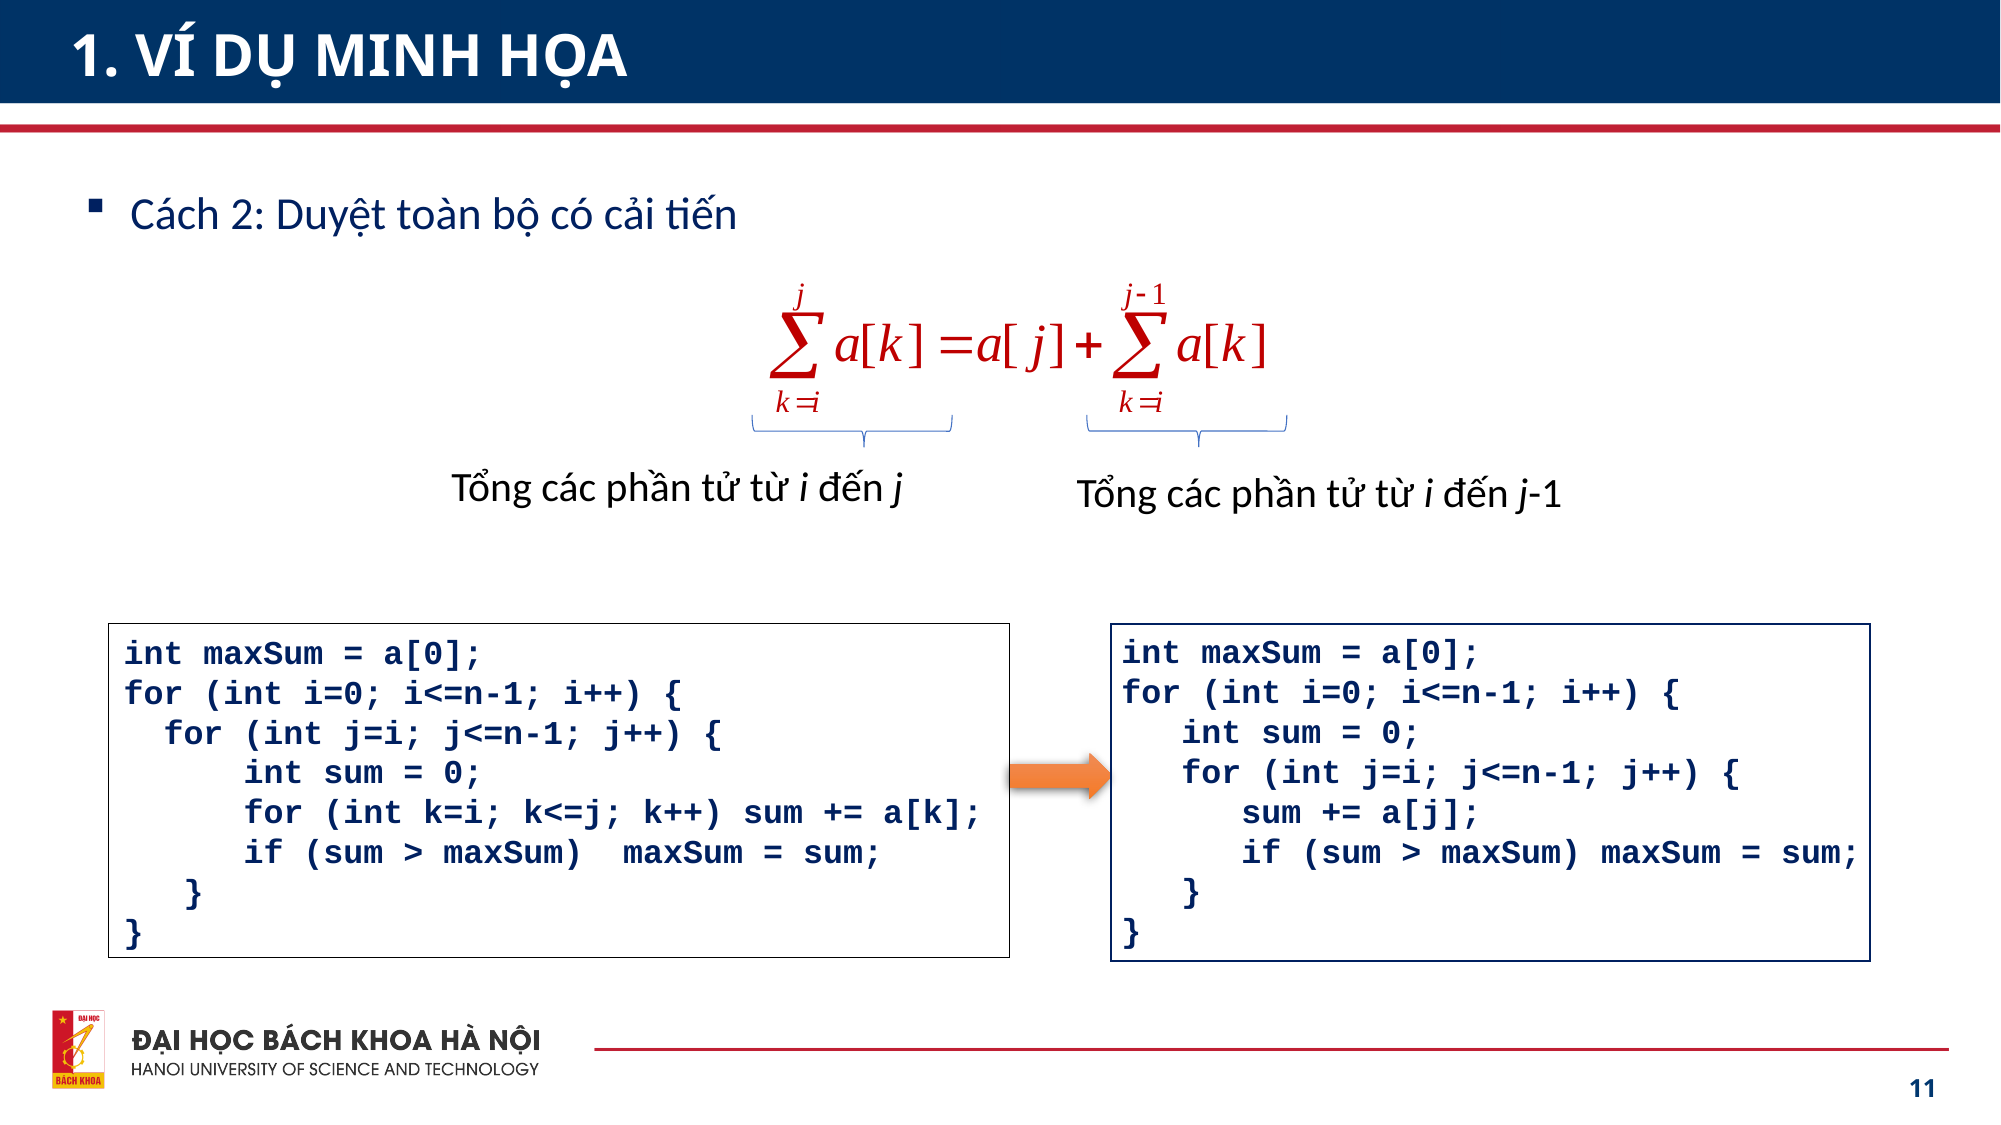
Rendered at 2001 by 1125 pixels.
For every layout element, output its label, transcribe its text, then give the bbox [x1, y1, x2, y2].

text_box [751, 414, 953, 448]
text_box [761, 271, 1278, 424]
text_box Tổng các phần tử từ i đến j-1 [1061, 458, 1712, 524]
text_box int maxSum = a[0]; for (int i=0; i<=n-1; i++) { for (int j=i; j<=n-1; j++) { int sum = 0; for (int k=i; k<=j; k++) sum += a[k]; if (sum > maxSum) maxSum = sum; } } [108, 623, 1010, 958]
text_box [1010, 752, 1106, 799]
text_box Cách 2: Duyệt toàn bộ có cải tiến [70, 159, 1955, 247]
slide_number 11 [1502, 1065, 1953, 1125]
picture [0, 0, 2001, 1125]
text_box [1111, 623, 1870, 962]
text_box [1086, 414, 1288, 448]
title 1. VÍ DỤ MINH HỌA [55, 18, 1945, 90]
text_box int maxSum = a[0]; for (int i=0; i<=n-1; i++) { int sum = 0; for (int j=i; j<=n-1; j++) { sum += a[j]; if (sum > maxSum) maxSum = sum; } } [1106, 622, 1889, 957]
text_box Tổng các phần tử từ i đến j [436, 452, 1025, 517]
